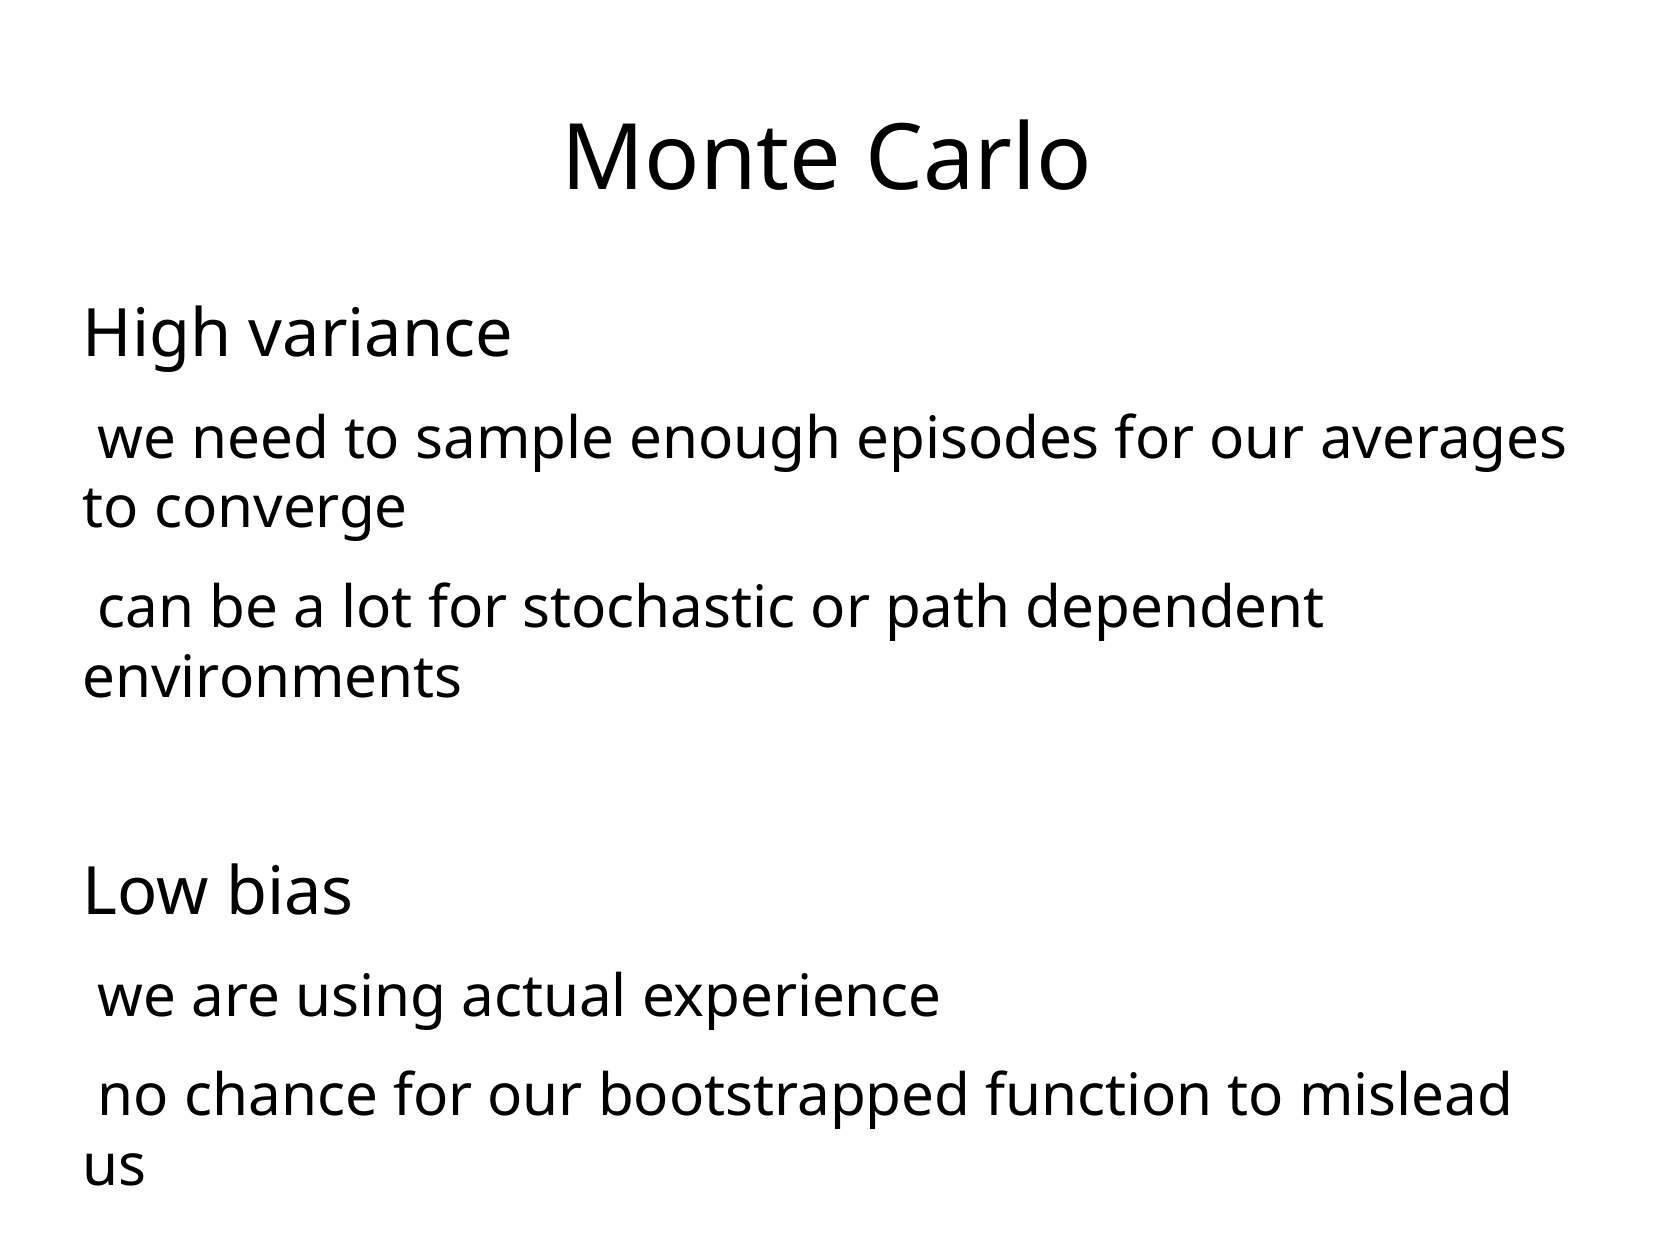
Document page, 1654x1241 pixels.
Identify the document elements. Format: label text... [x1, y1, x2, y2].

list High variance we need to sample enough episodes for our averages to converge can be a lot for stochastic or path dependent environments Low bias we are using actual experience no chance for our bootstrapped function to mislead us [82, 290, 1571, 1145]
title Monte Carlo [82, 49, 1571, 257]
